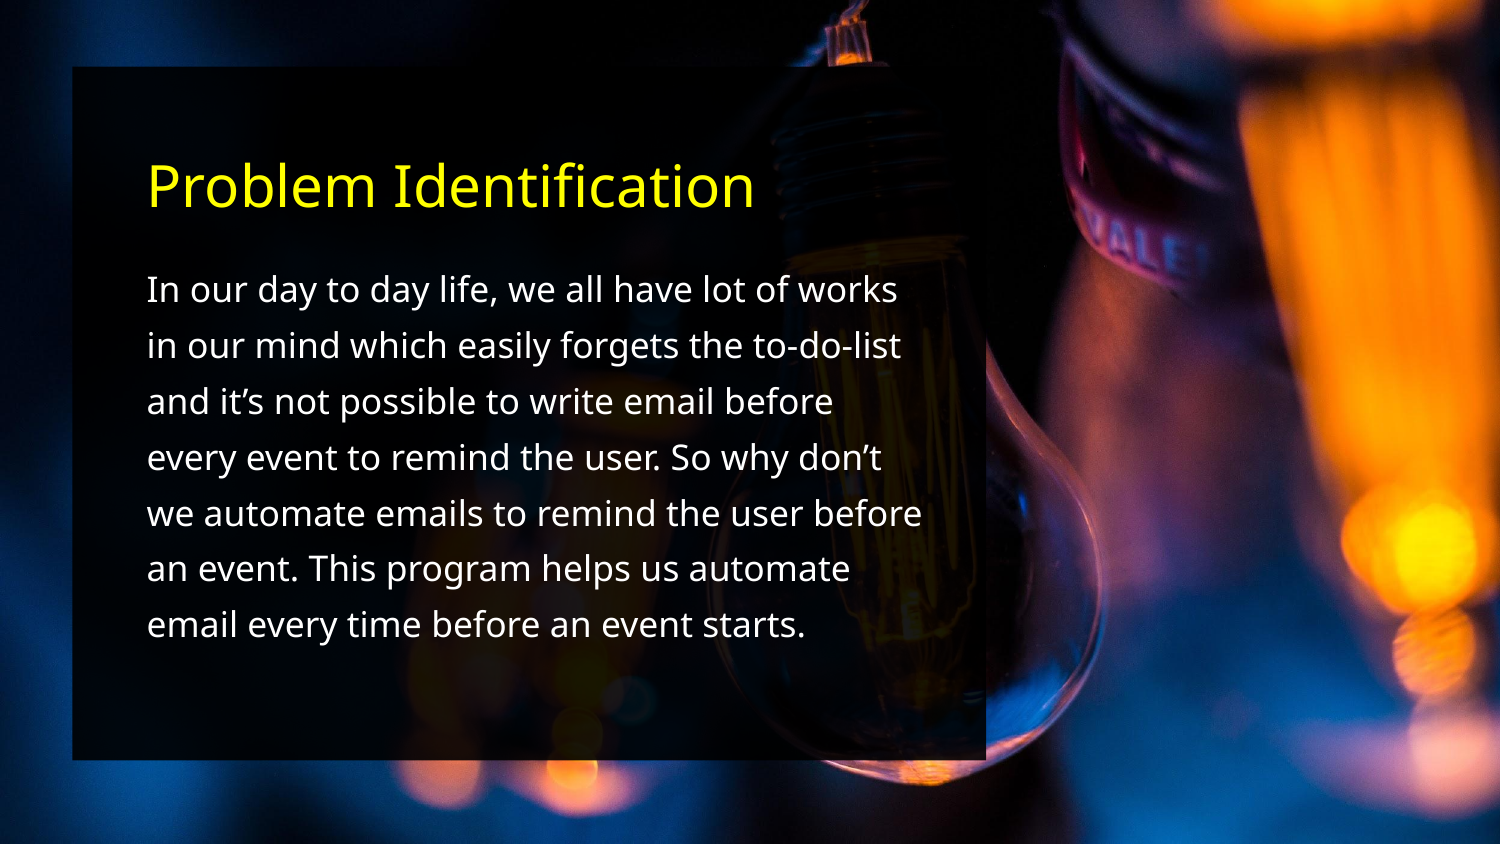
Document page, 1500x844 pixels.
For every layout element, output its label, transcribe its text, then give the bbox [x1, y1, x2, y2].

text_box [72, 66, 987, 761]
picture [0, 0, 1500, 844]
list Problem Identification In our day to day life, we all have lot of works in our mind which easily forgets the to-do-list and it’s not possible to write email before every event to remind the user. So why don’t we automate emails to remind the user before an event. This program helps us automate email every time before an event starts. [56, 100, 942, 777]
